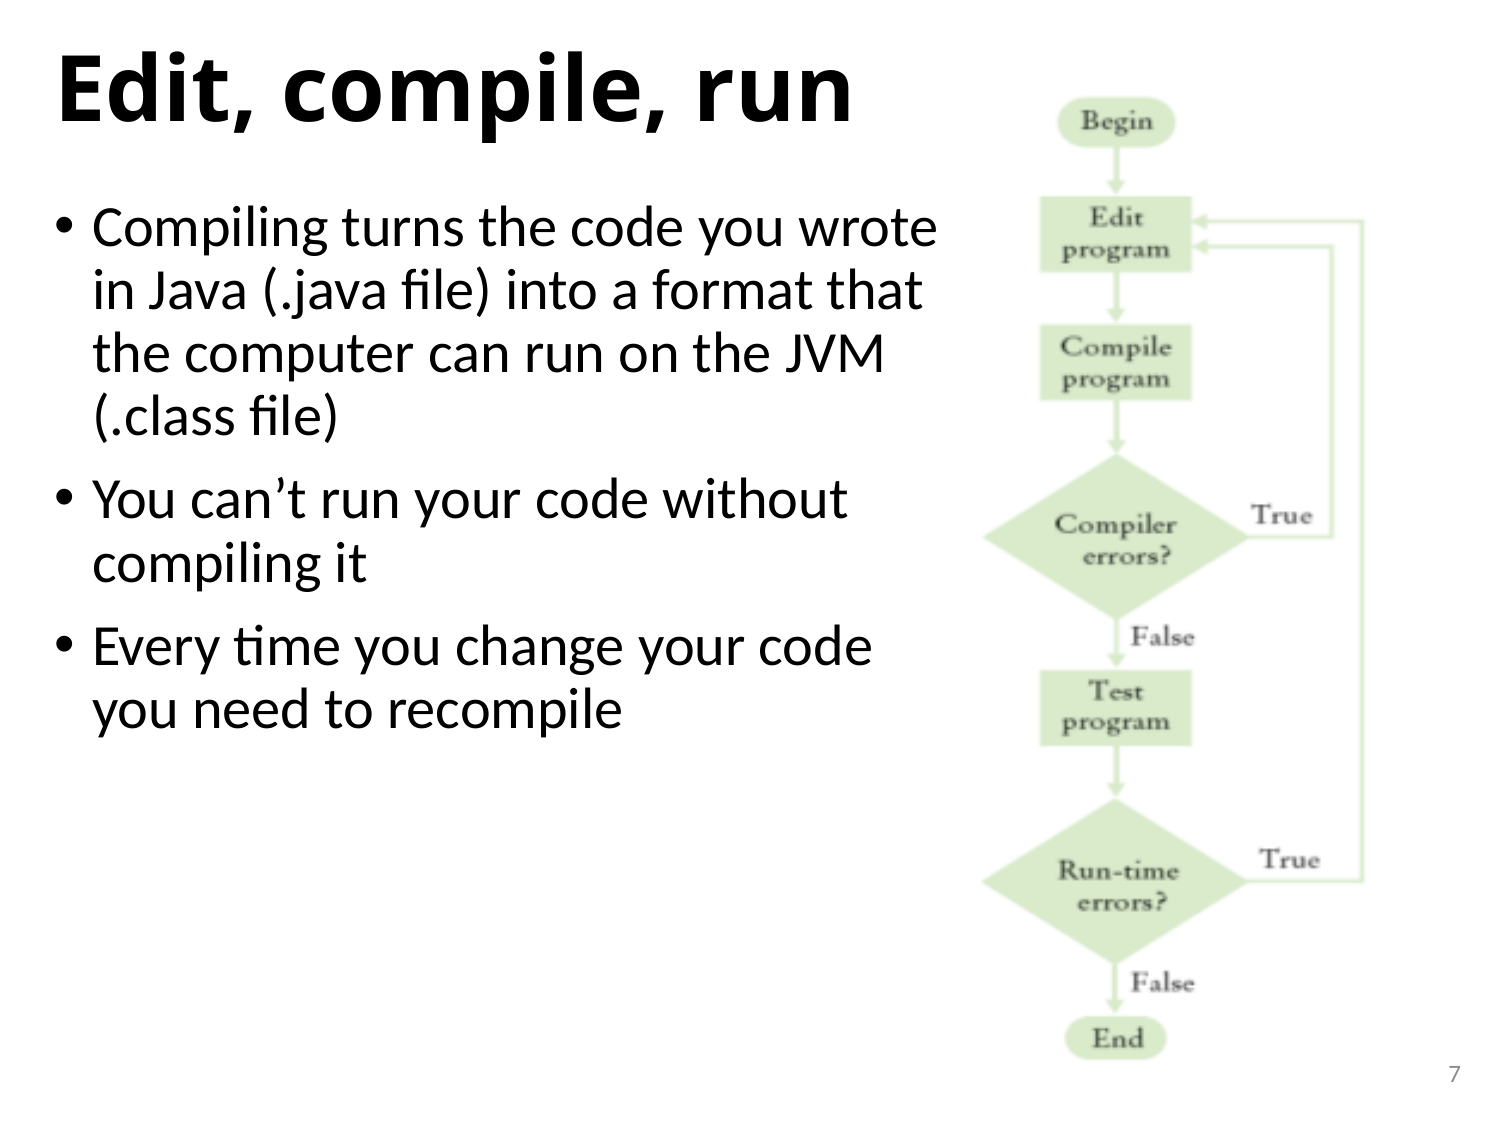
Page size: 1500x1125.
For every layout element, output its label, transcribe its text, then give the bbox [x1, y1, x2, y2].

slide_number 7 [1138, 1042, 1477, 1103]
title Edit, compile, run [39, 22, 1461, 161]
picture [965, 75, 1407, 1072]
list Compiling turns the code you wrote in Java (.java file) into a format that the computer can run on the JVM (.class file) You can’t run your code without compiling it Every time you change your code you need to recompile [39, 188, 966, 1085]
